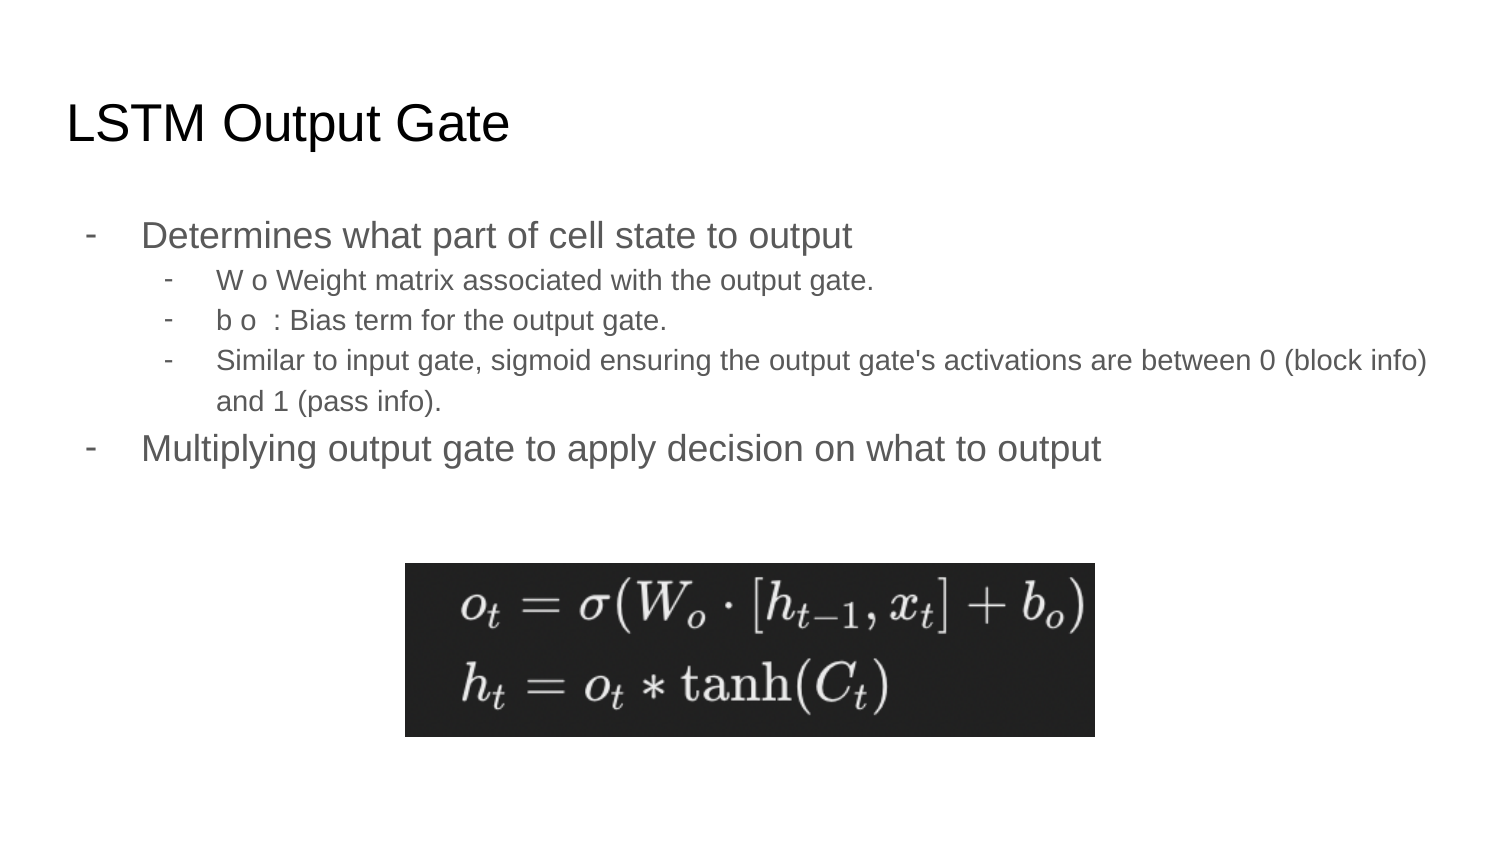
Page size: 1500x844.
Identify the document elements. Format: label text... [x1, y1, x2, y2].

title LSTM Output Gate [51, 72, 1449, 167]
picture [405, 563, 1095, 737]
list Determines what part of cell state to output W o Weight matrix associated with the output gate. b o ​ : Bias term for the output gate. Similar to input gate, sigmoid ensuring the output gate's activations are between 0 (block info) and 1 (pass info). Multiplying output gate to apply decision on what to output [51, 189, 1449, 750]
